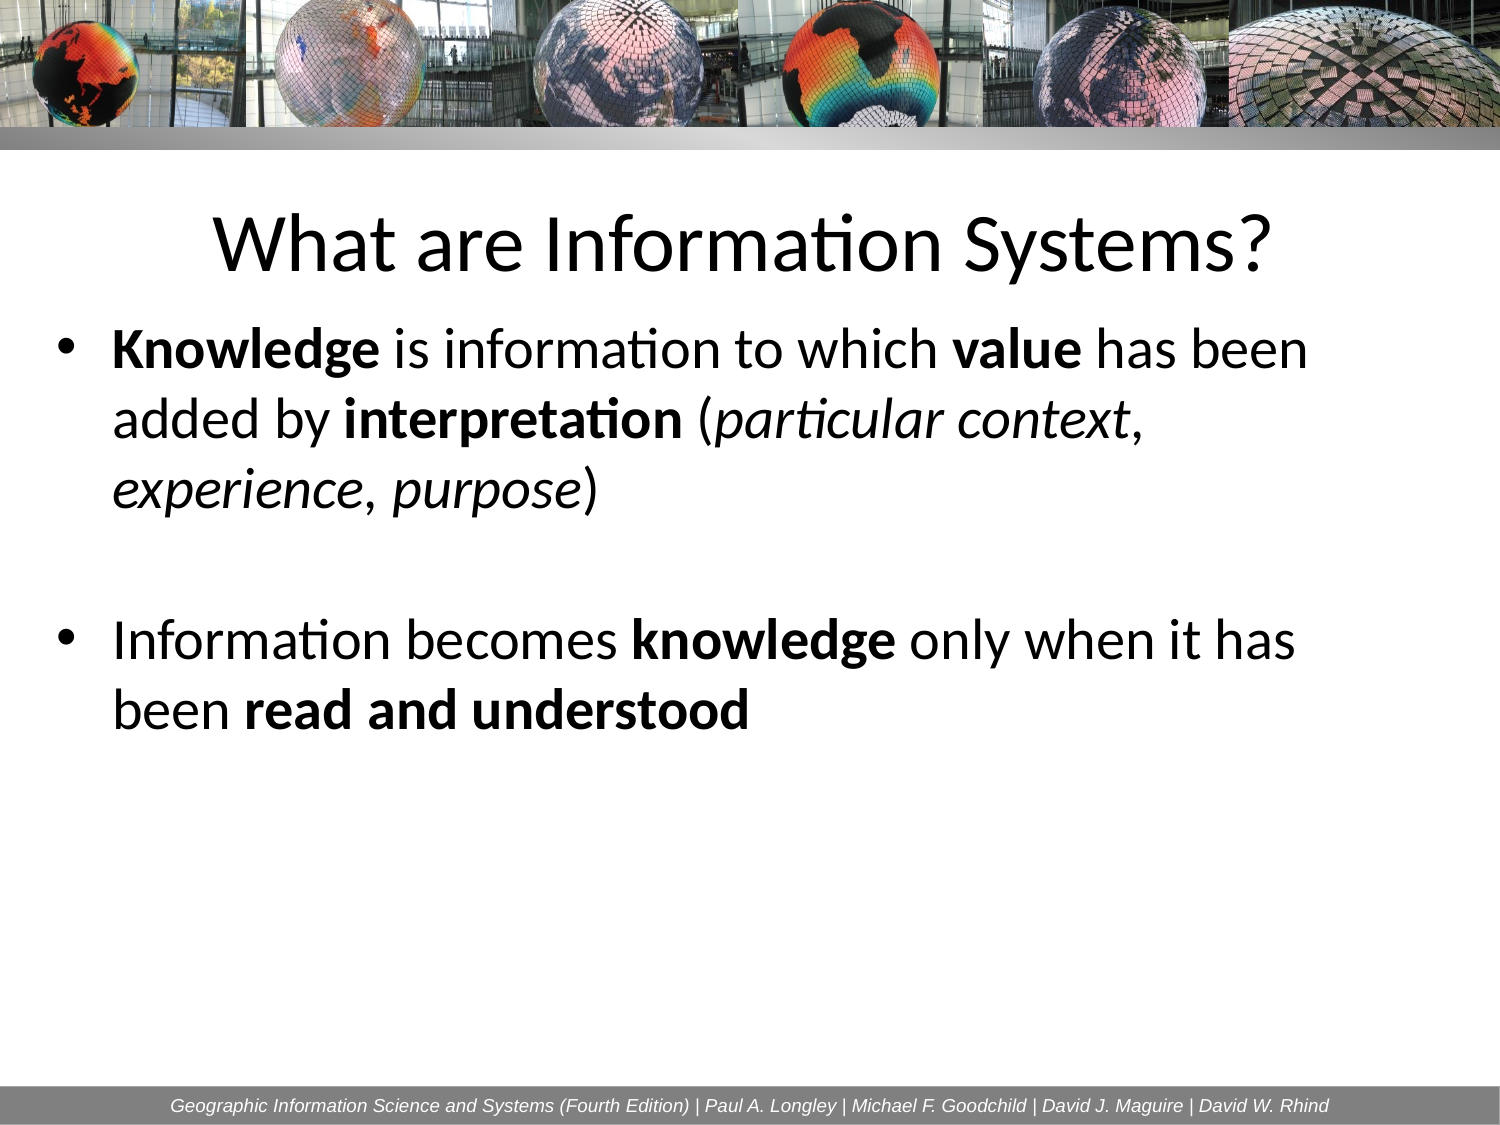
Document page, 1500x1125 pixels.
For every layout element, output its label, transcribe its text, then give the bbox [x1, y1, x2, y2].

list Knowledge is information to which value has been added by interpretation (particular context, experience, purpose) Information becomes knowledge only when it has been read and understood [41, 302, 1436, 1094]
picture [0, 0, 1500, 127]
title What are Information Systems? [17, 173, 1471, 303]
